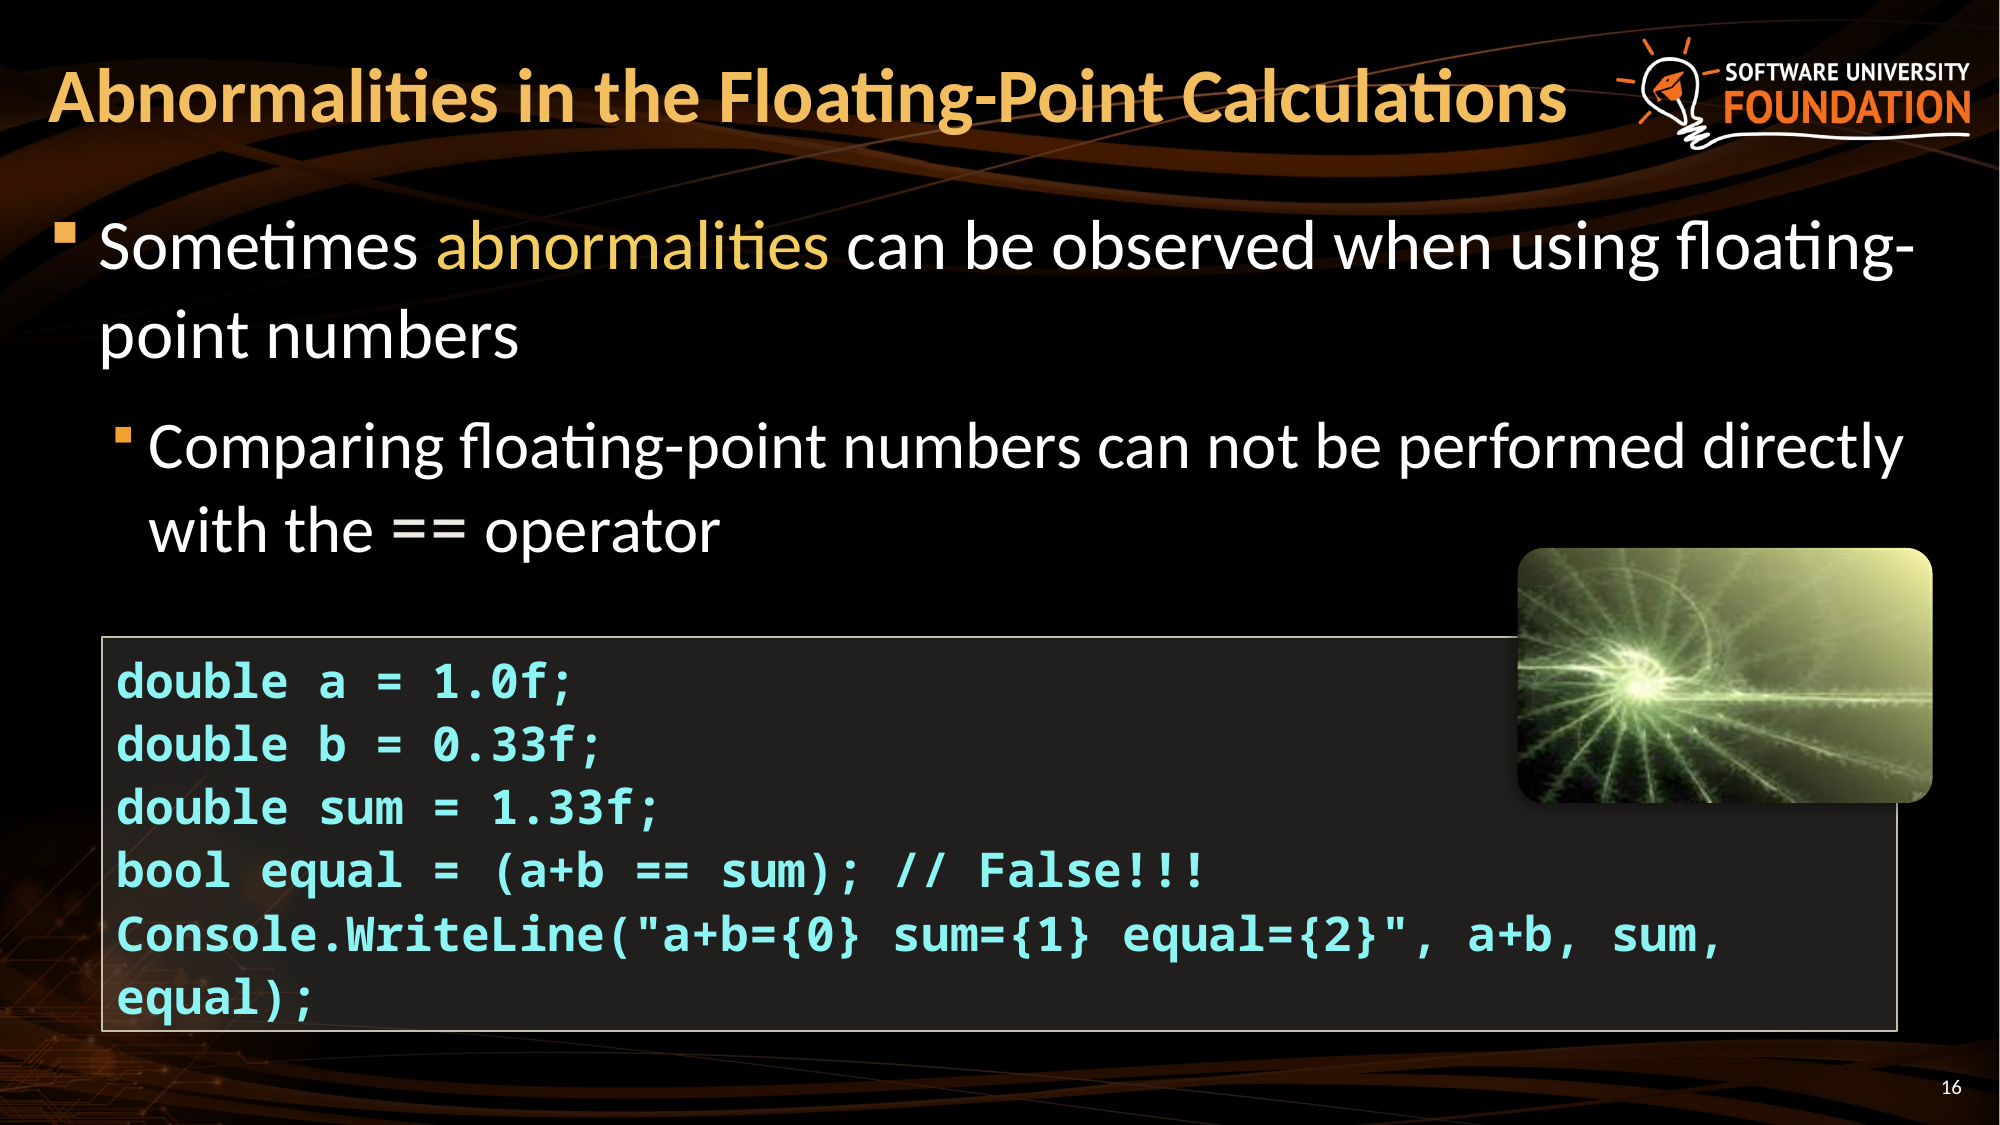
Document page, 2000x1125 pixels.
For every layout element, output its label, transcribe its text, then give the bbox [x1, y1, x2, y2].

list Sometimes abnormalities can be observed when using floating-point numbers Comparing floating-point numbers can not be performed directly with the == operator [31, 188, 1968, 1103]
picture [0, 0, 2000, 1125]
text_box double a = 1.0f; double b = 0.33f; double sum = 1.33f; bool equal = (a+b == sum); // False!!! Console.WriteLine("a+b={0} sum={1} equal={2}", a+b, sum, equal); [102, 637, 1898, 1032]
title Abnormalities in the Floating-Point Calculations [30, 6, 1602, 189]
